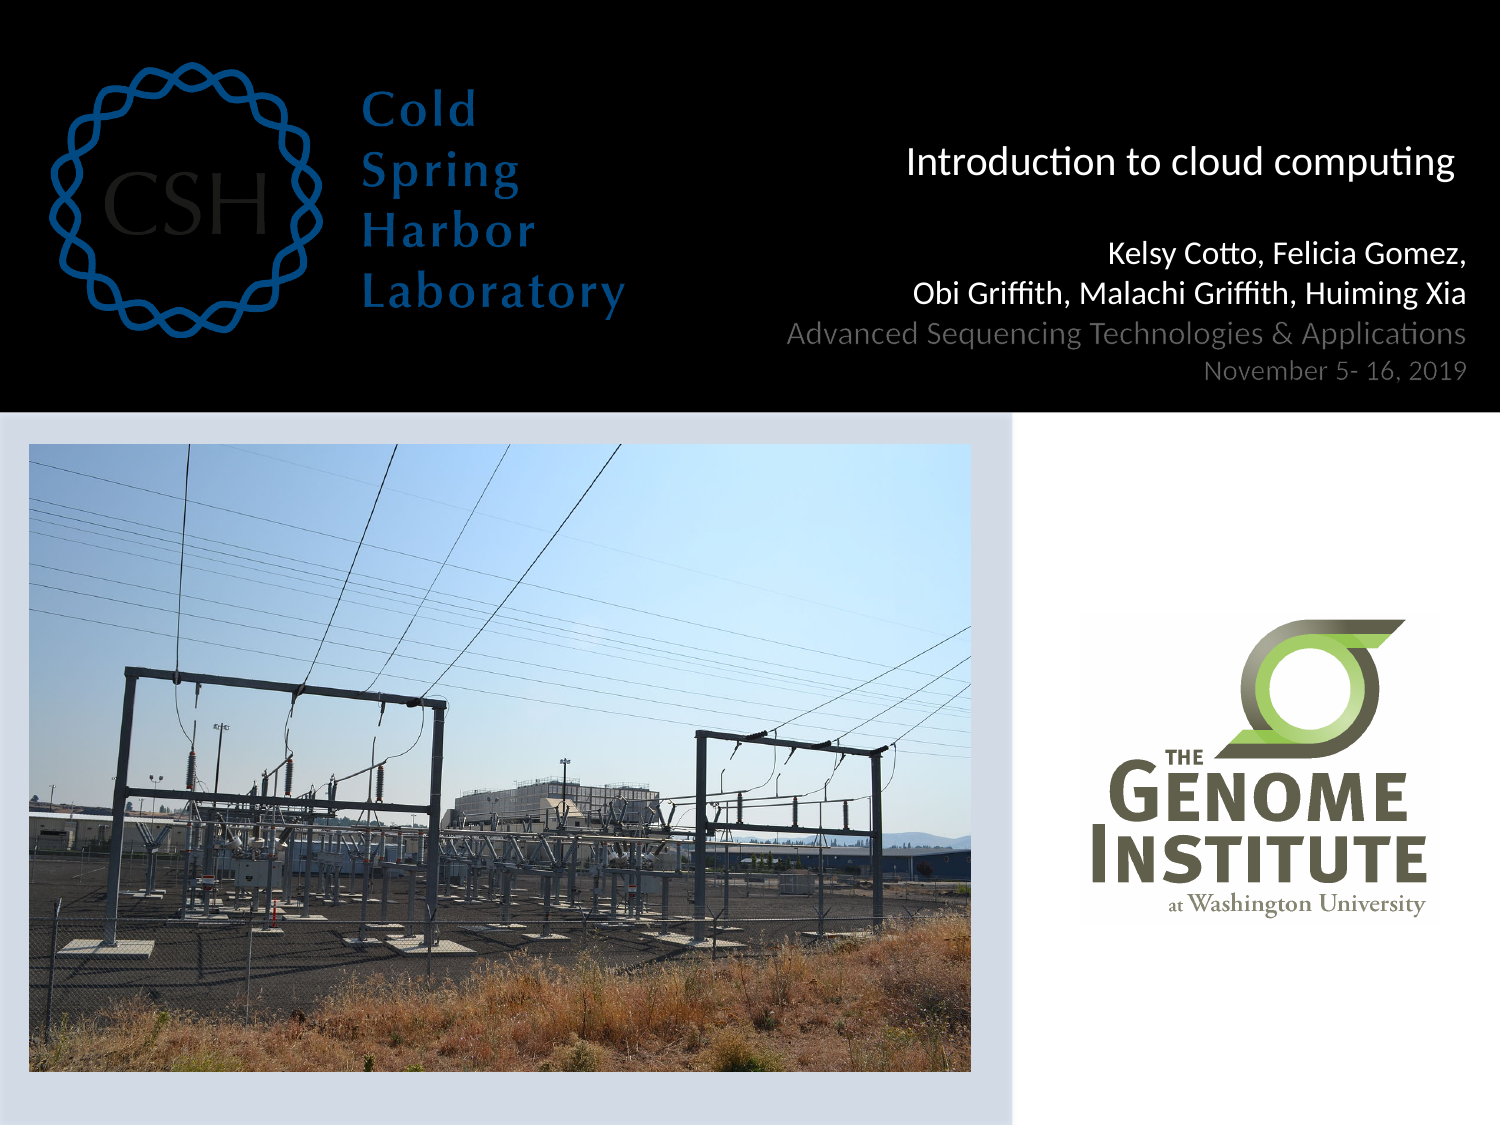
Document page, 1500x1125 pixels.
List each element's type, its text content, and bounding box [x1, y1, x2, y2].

picture [1080, 614, 1439, 926]
picture [49, 62, 625, 338]
picture [29, 444, 971, 1073]
text_box [0, 412, 1013, 1125]
text_box Kelsy Cotto, Felicia Gomez, Obi Griffith, Malachi Griffith, Huiming Xia Advanced Sequencing Technologies & Applications November 5- 16, 2019 [632, 231, 1483, 386]
text_box Introduction to cloud computing [482, 89, 1471, 228]
